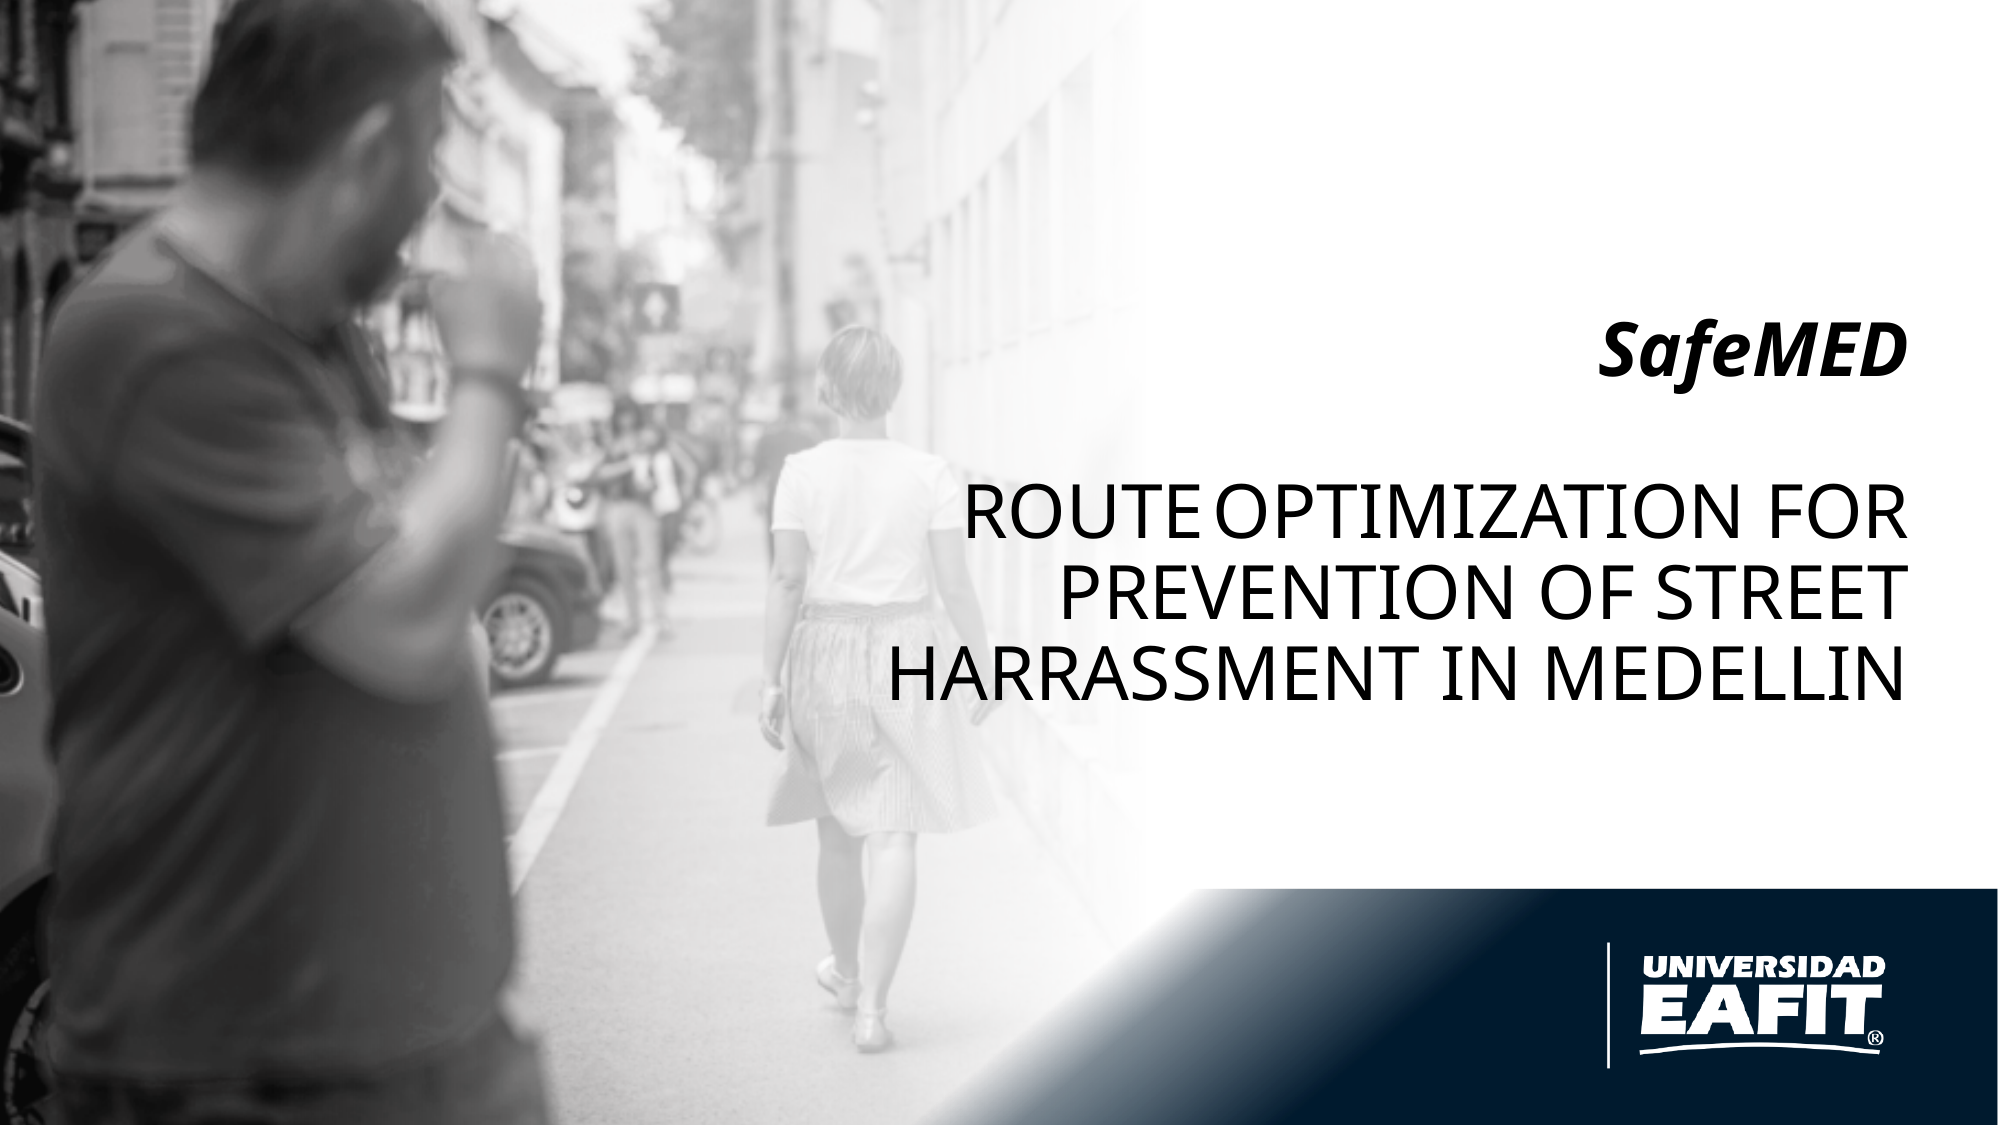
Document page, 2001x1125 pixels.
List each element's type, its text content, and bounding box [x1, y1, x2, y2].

picture [0, 0, 1998, 1125]
text_box SafeMED ROUTE OPTIMIZATION FOR PREVENTION OF STREET HARRASSMENT IN MEDELLIN [1695, 483, 1925, 810]
text_box [1692, 0, 1998, 881]
